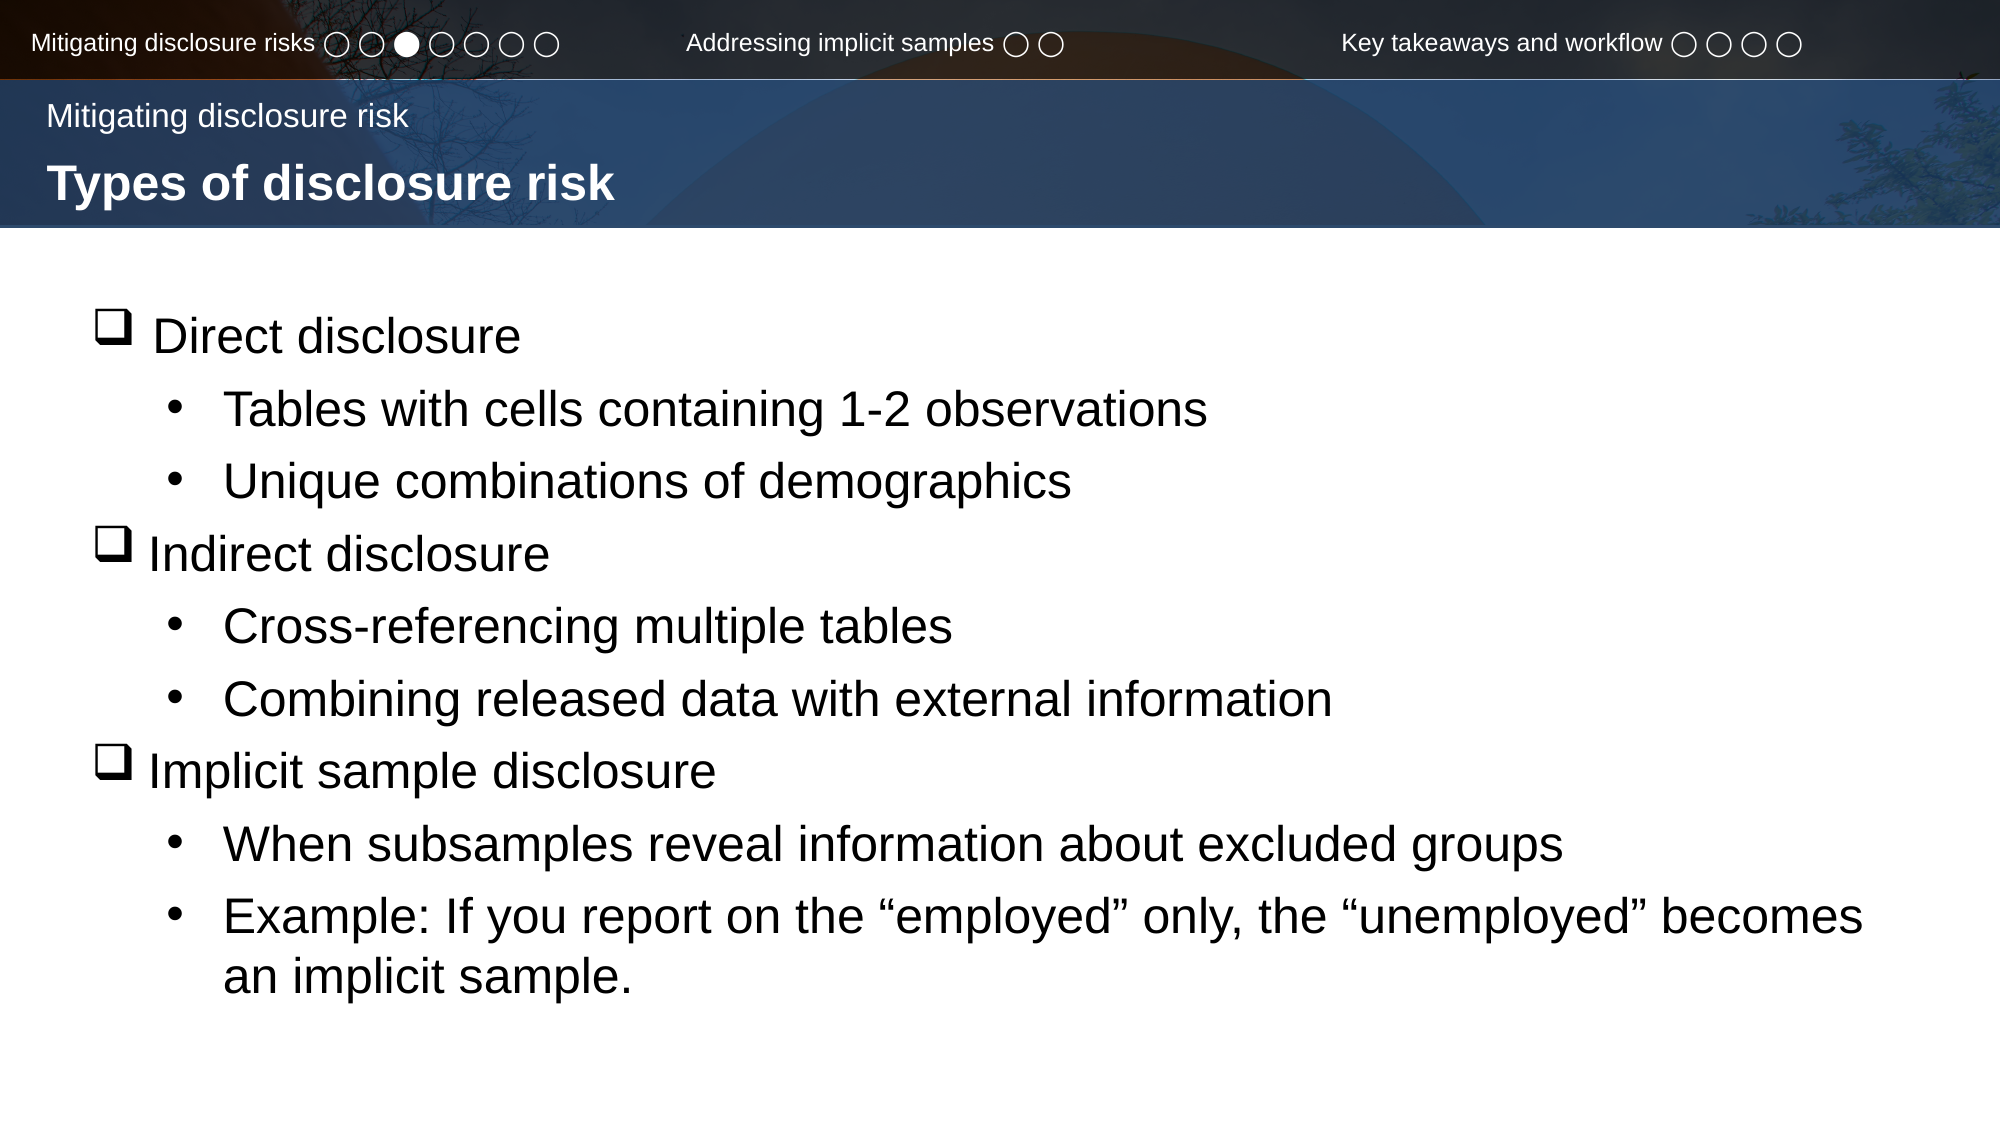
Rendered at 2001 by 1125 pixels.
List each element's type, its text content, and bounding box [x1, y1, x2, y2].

text_box [0, 225, 2000, 230]
picture [0, 0, 2000, 225]
text_box Direct disclosure Tables with cells containing 1-2 observations Unique combinations of demographics Indirect disclosure Cross-referencing multiple tables Combining released data with external information Implicit sample disclosure When subsamples reveal information about excluded groups Example: If you report on the “employed” only, the “unemployed” becomes an implicit sample. [76, 296, 1926, 1011]
